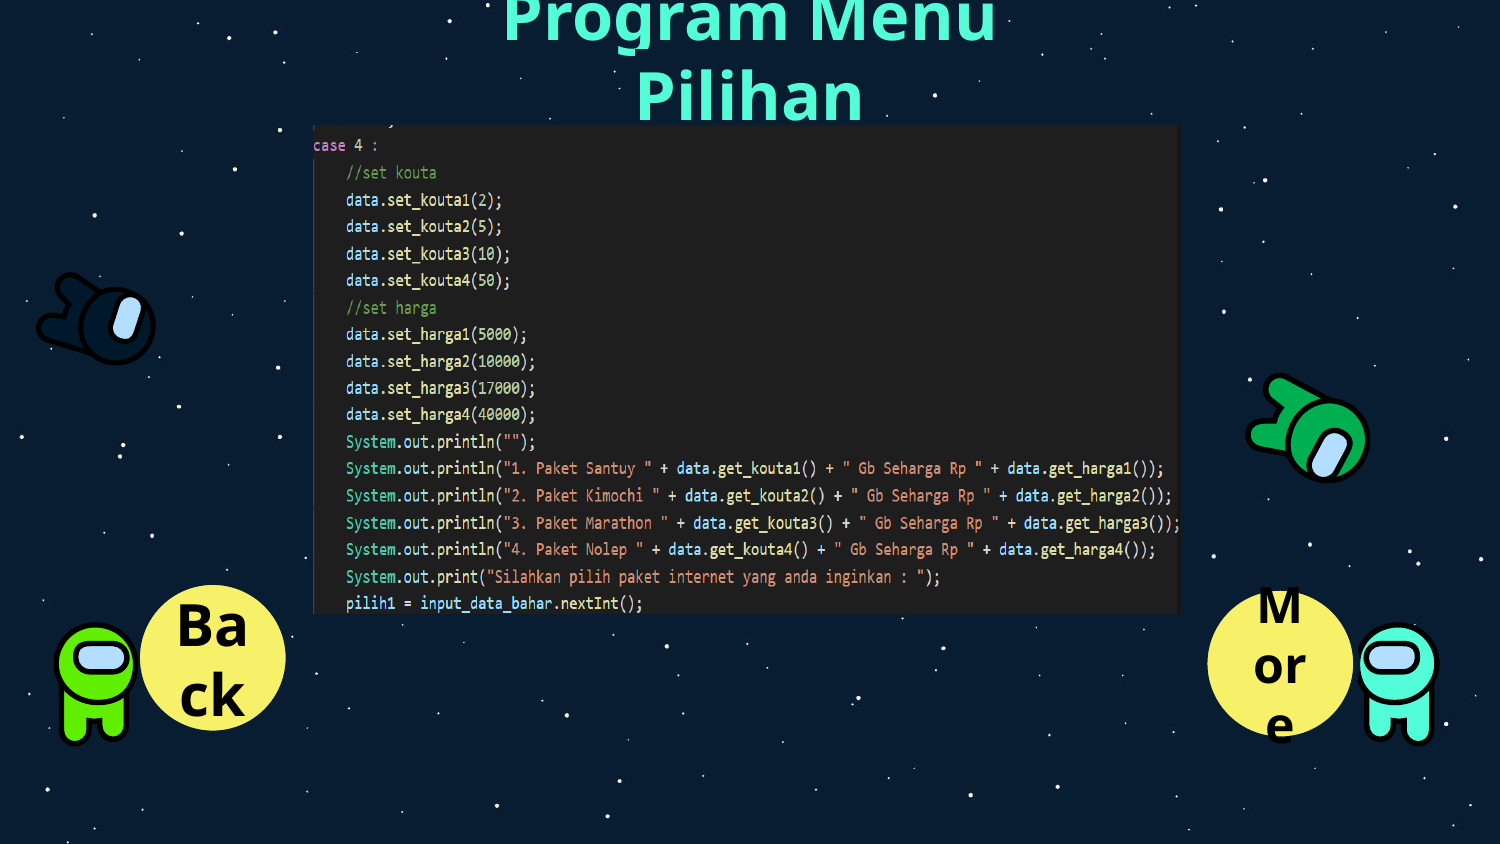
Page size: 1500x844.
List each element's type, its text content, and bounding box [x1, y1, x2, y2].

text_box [1353, 621, 1440, 747]
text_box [53, 621, 140, 747]
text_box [1247, 363, 1366, 494]
text_box Back [143, 581, 289, 734]
title Program Menu Pilihan [475, 12, 1025, 95]
text_box More [1204, 587, 1348, 740]
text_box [41, 260, 149, 381]
picture [0, 0, 1500, 844]
